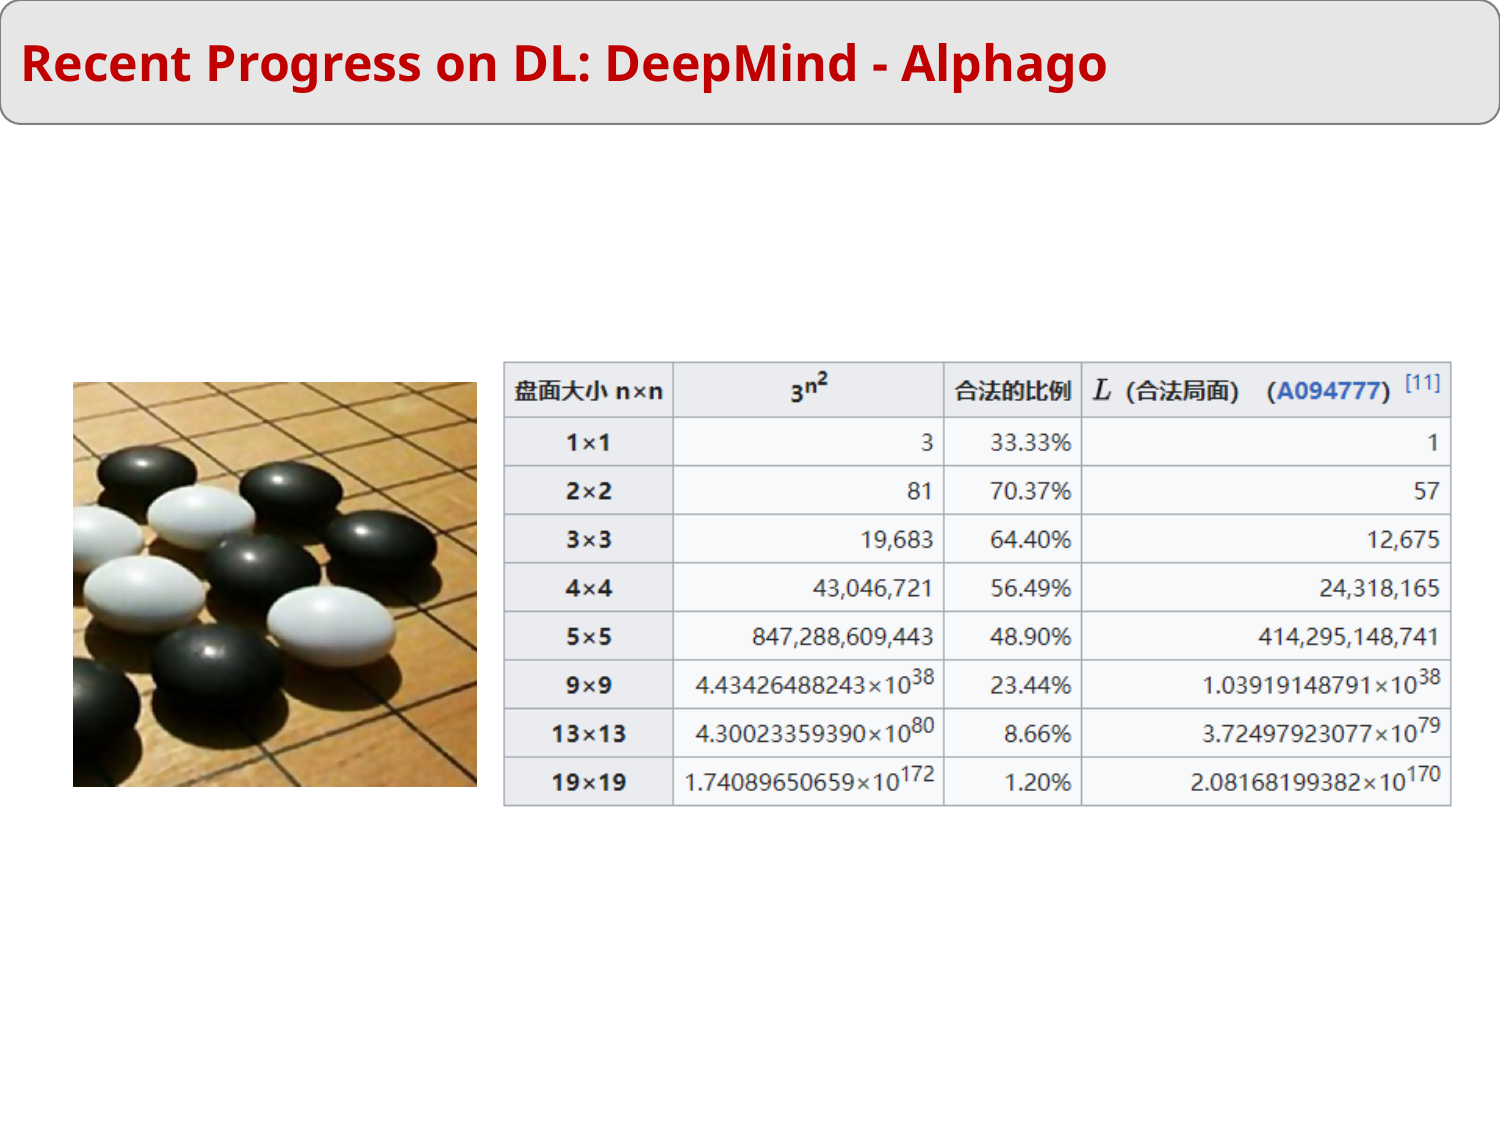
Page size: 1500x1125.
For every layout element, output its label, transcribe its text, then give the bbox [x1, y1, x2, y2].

picture [73, 343, 1477, 827]
text_box Recent Progress on DL: DeepMind - Alphago [0, 0, 1500, 125]
